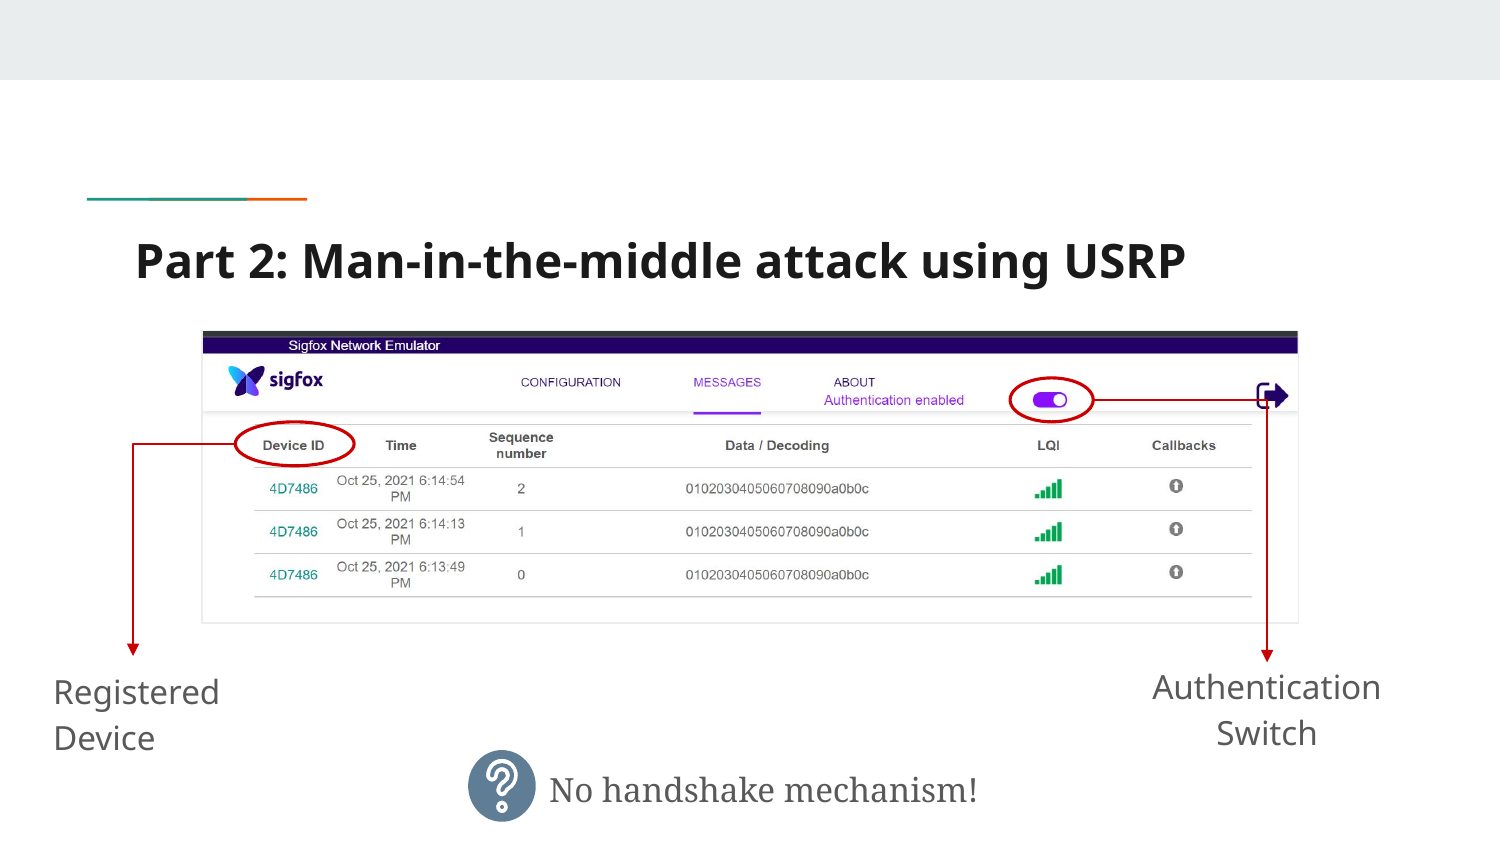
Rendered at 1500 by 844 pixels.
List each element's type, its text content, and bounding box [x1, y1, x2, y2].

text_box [132, 443, 236, 657]
list Registered Device [38, 649, 335, 738]
picture [202, 331, 1298, 623]
title Part 2: Man-in-the-middle attack using USRP [119, 216, 1381, 305]
list No handshake mechanism! [530, 742, 998, 830]
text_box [467, 749, 537, 822]
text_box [1093, 399, 1268, 663]
list Authentication Switch [1083, 662, 1451, 751]
